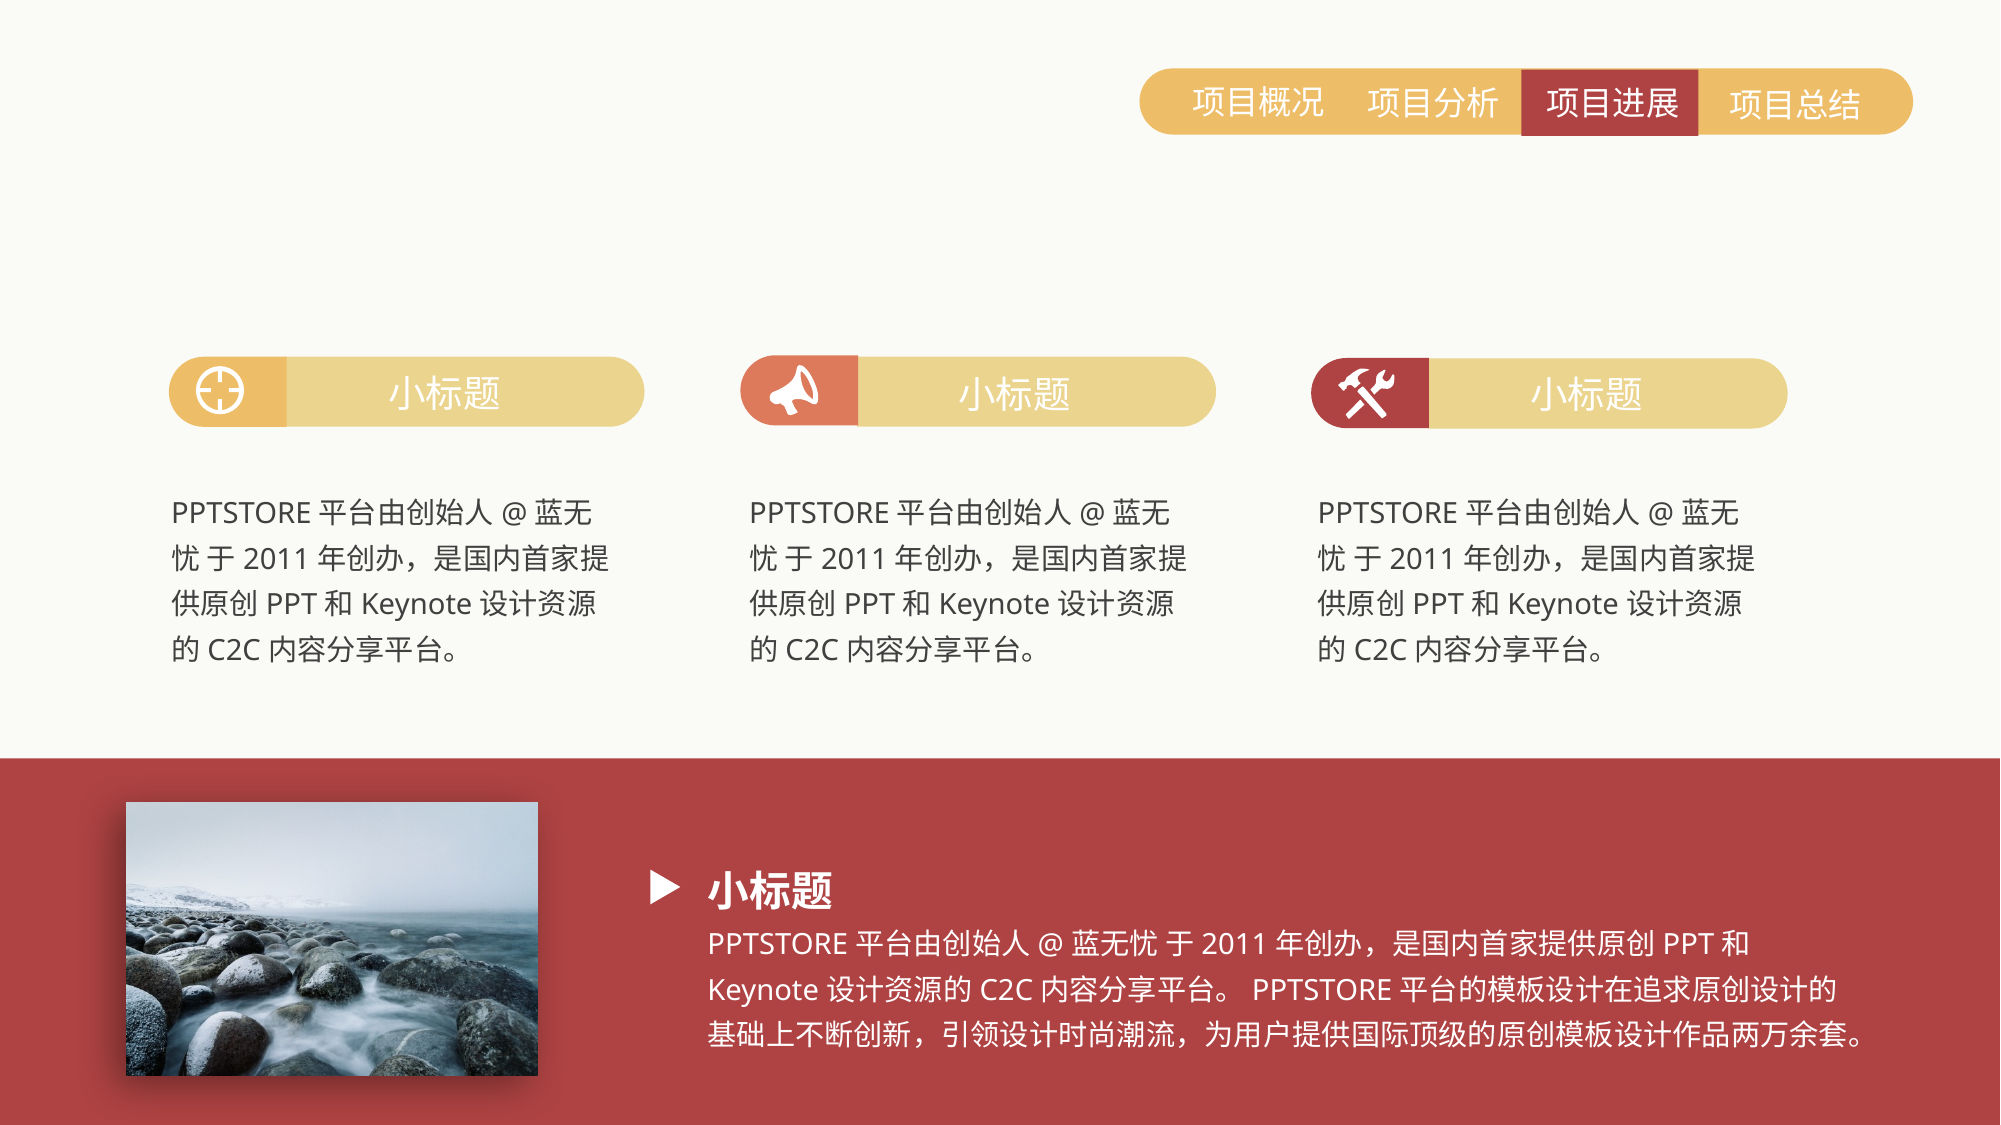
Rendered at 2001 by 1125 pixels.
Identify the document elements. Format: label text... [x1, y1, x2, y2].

text_box 项目总结 [1714, 76, 1911, 131]
text_box 小标题 PPTSTORE平台由创始人@蓝无忧 于2011年创办，是国内首家提供原创PPT和Keynote设计资源的C2C内容分享平台。PPTSTORE平台的模板设计在追求原创设计的基础上不断创新，引领设计时尚潮流，为用户提供国际顶级的原创模板设计作品两万余套。 [689, 844, 1866, 1058]
text_box PPTSTORE平台由创始人@蓝无忧 于2011年创办，是国内首家提供原创PPT和Keynote设计资源的C2C内容分享平台。 [731, 478, 1207, 672]
text_box [1911, 87, 1915, 116]
text_box [537, 355, 646, 428]
text_box 项目分析 [1352, 75, 1531, 130]
text_box [1138, 67, 1903, 136]
text_box [1520, 69, 1699, 75]
text_box [650, 869, 681, 905]
text_box [1679, 357, 1789, 430]
text_box [0, 757, 2000, 1125]
text_box [195, 366, 245, 415]
text_box [1107, 355, 1218, 428]
text_box 项目进展 [1531, 75, 1728, 130]
text_box [288, 355, 352, 428]
text_box [1338, 368, 1370, 391]
text_box [1370, 369, 1395, 395]
text_box 小标题 [1494, 353, 1679, 435]
text_box [1520, 130, 1699, 137]
text_box [739, 354, 860, 427]
text_box 项目概况 [1177, 73, 1374, 129]
text_box [769, 364, 819, 416]
text_box [167, 355, 288, 428]
text_box PPTSTORE平台由创始人@蓝无忧 于2011年创办，是国内首家提供原创PPT和Keynote设计资源的C2C内容分享平台。 [153, 478, 629, 672]
text_box PPTSTORE平台由创始人@蓝无忧 于2011年创办，是国内首家提供原创PPT和Keynote设计资源的C2C内容分享平台。 [1299, 478, 1775, 672]
text_box 小标题 [352, 352, 537, 434]
text_box [1345, 399, 1365, 419]
text_box [1357, 386, 1387, 419]
text_box [1310, 356, 1430, 430]
text_box 小标题 [922, 353, 1107, 435]
text_box [1430, 357, 1494, 430]
picture [126, 801, 538, 1077]
text_box [855, 355, 922, 428]
